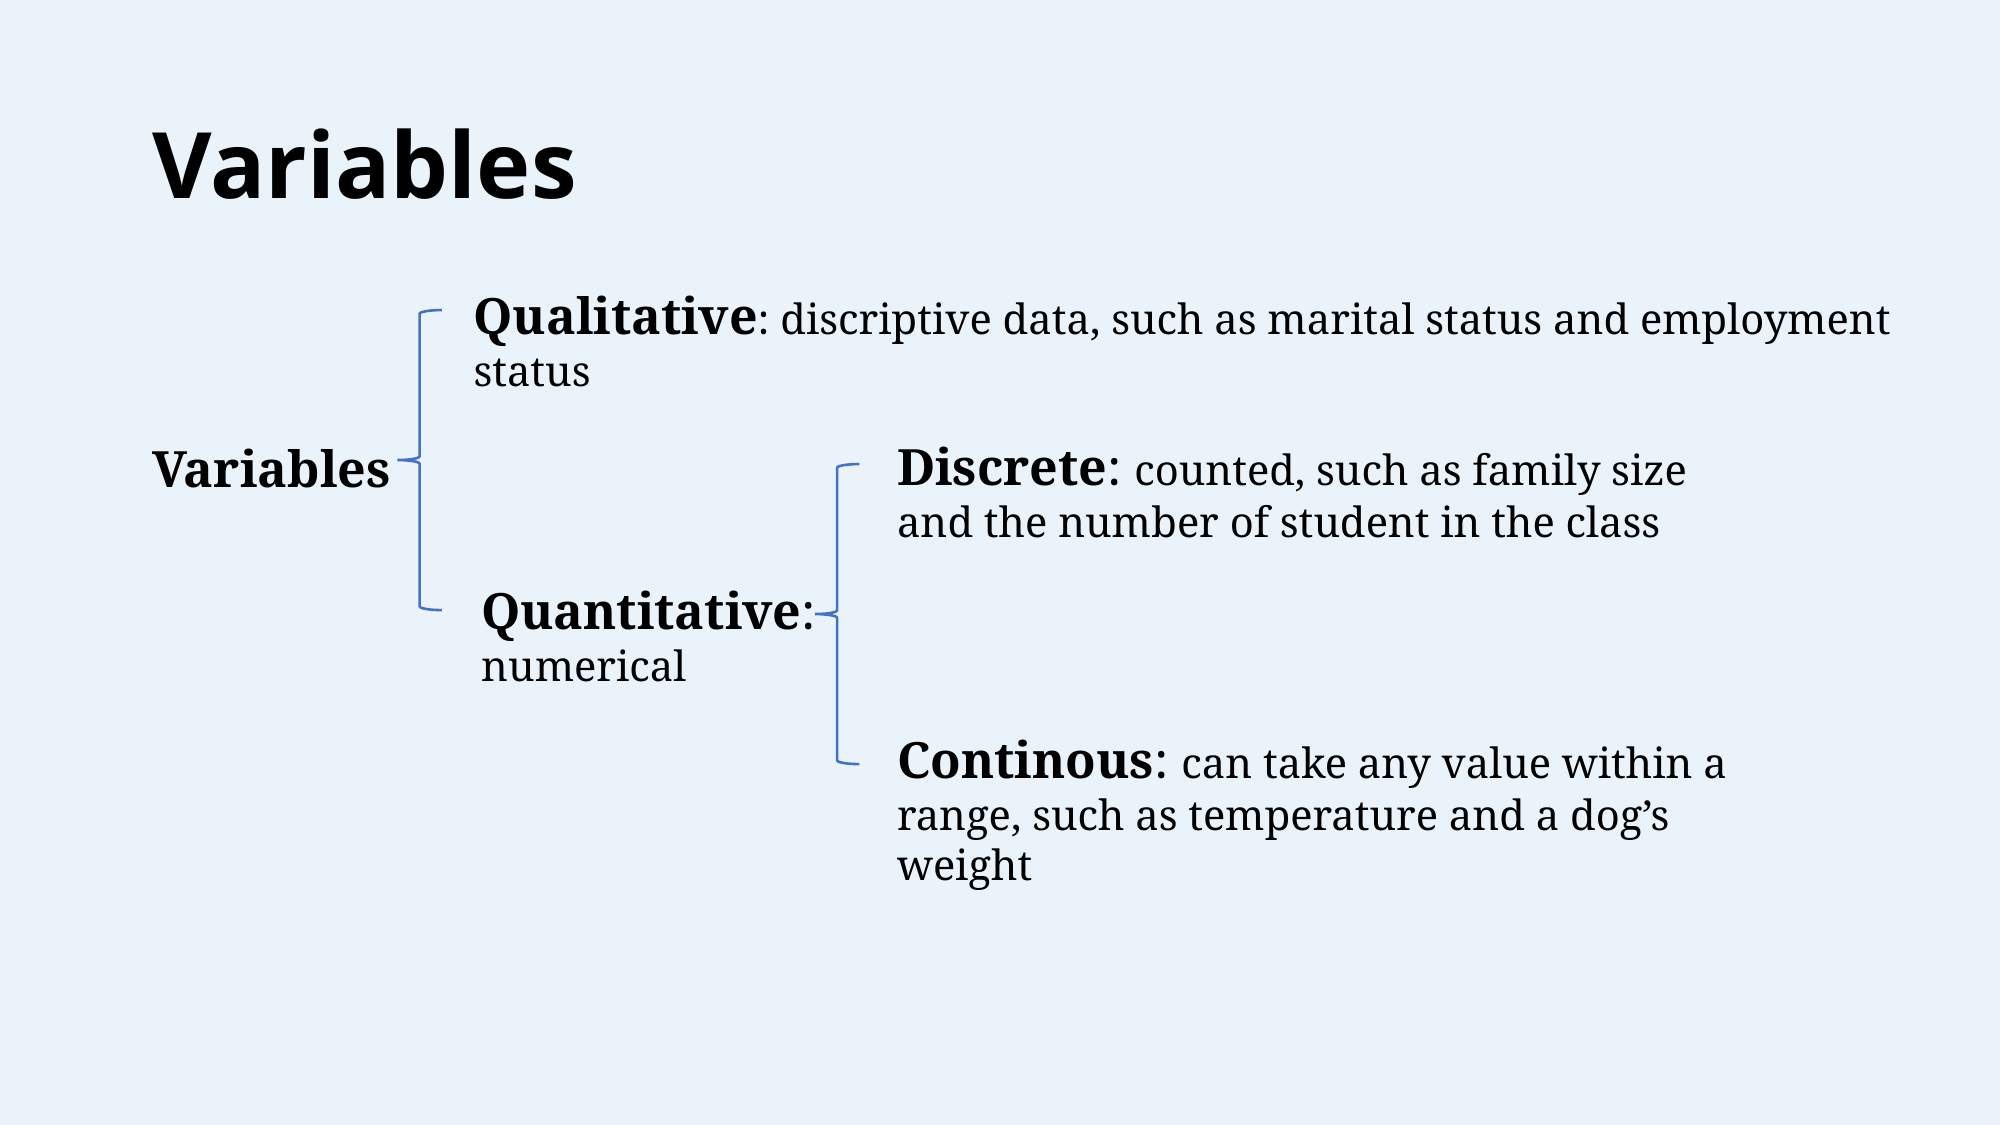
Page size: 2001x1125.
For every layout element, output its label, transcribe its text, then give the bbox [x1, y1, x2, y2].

text_box Continous: can take any value within a range, such as temperature and a dog’s weight [882, 721, 1778, 897]
text_box [397, 309, 442, 611]
title Variables [137, 59, 1863, 278]
text_box Variables [137, 429, 416, 505]
text_box Quantitative: numerical [466, 572, 836, 697]
text_box Discrete: counted, such as family size and the number of student in the class [882, 428, 1715, 553]
text_box Qualitative: discriptive data, such as marital status and employment status [458, 277, 1959, 403]
text_box [814, 463, 860, 765]
